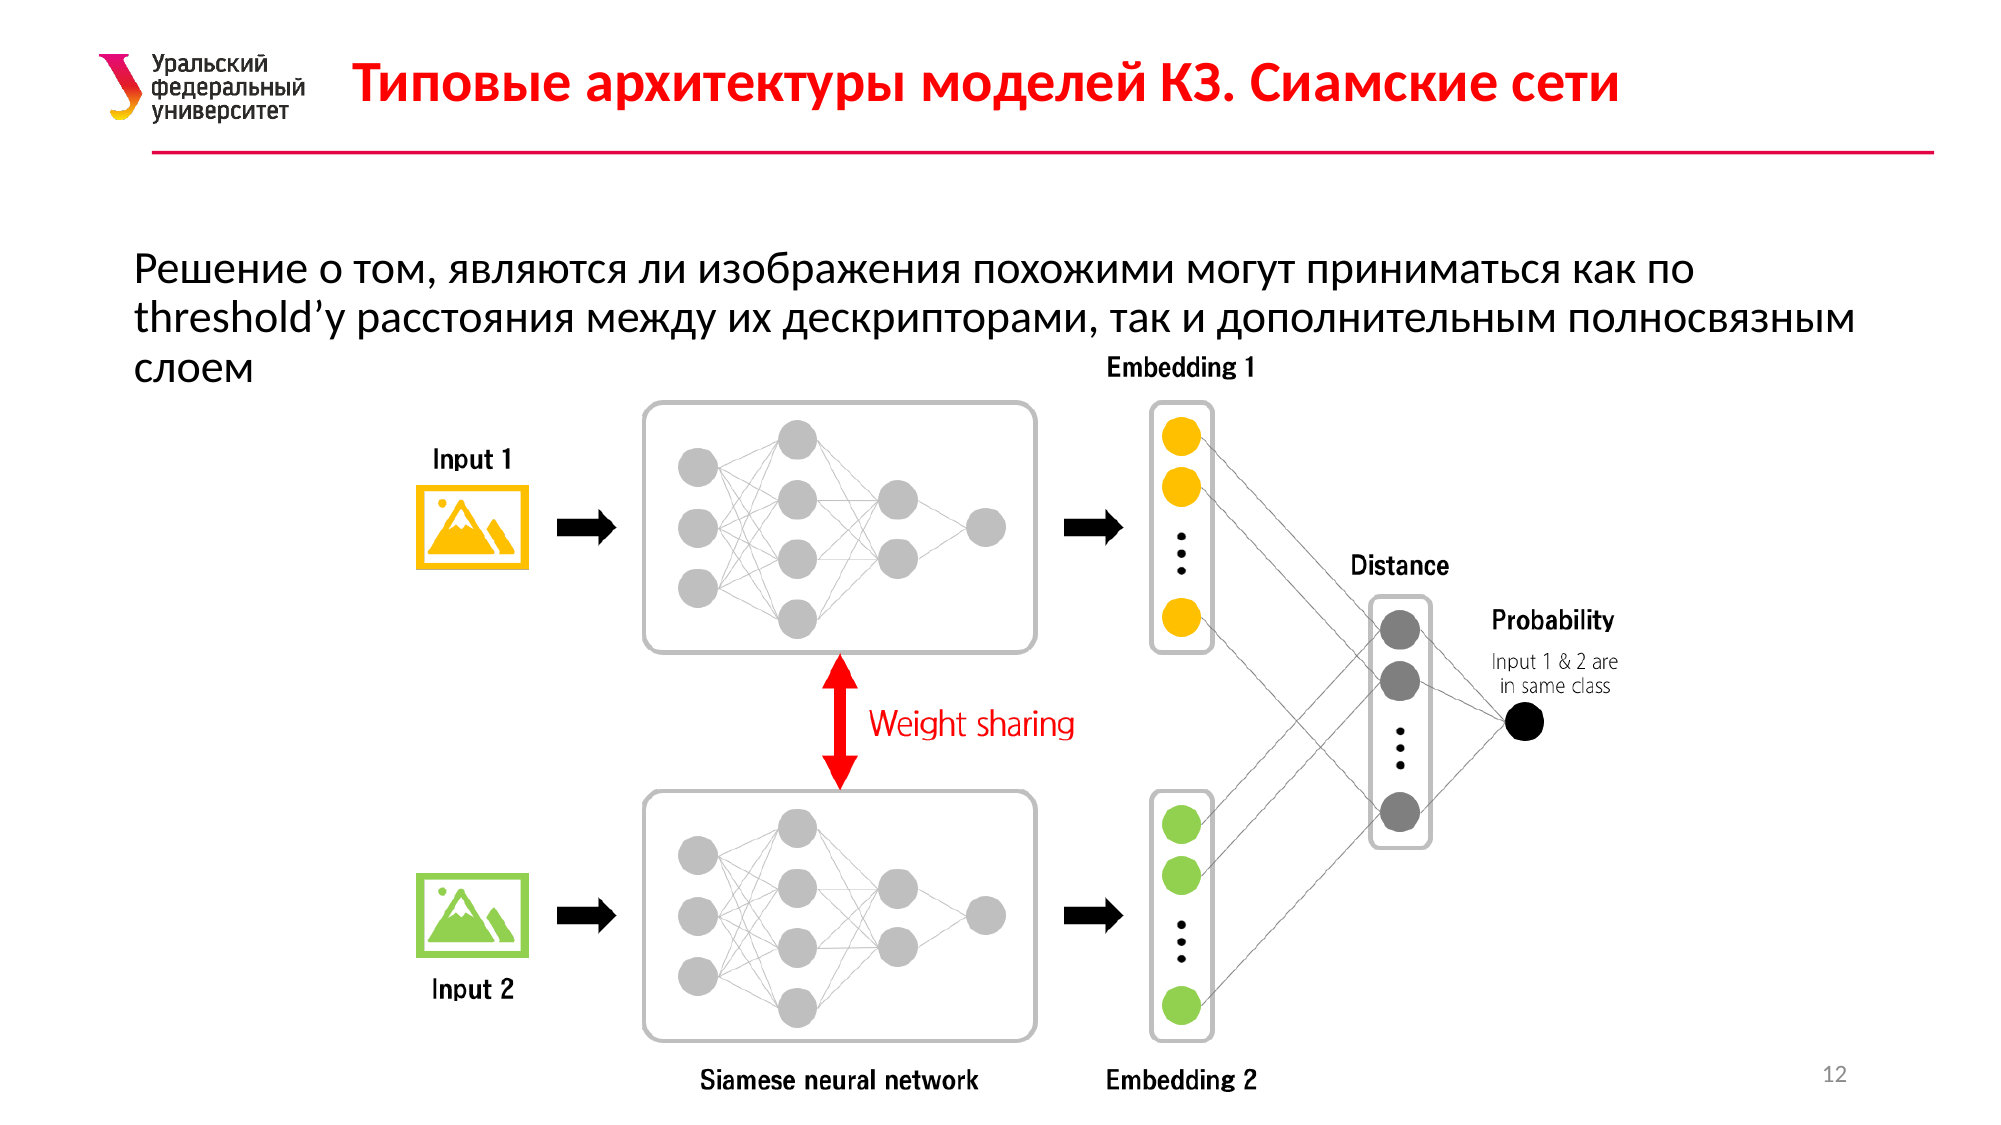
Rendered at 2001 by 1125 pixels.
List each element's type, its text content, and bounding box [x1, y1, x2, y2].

picture [415, 340, 1632, 1109]
text_box Типовые архитектуры моделей КЗ. Сиамские сети [337, 36, 1945, 121]
text_box [151, 150, 1935, 155]
text_box Решение о том, являются ли изображения похожими могут приниматься как по threshold’у расстояния между их дескрипторами, так и дополнительным полносвязным слоем [118, 236, 1929, 401]
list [98, 52, 320, 124]
slide_number 12 [1632, 1042, 1863, 1103]
